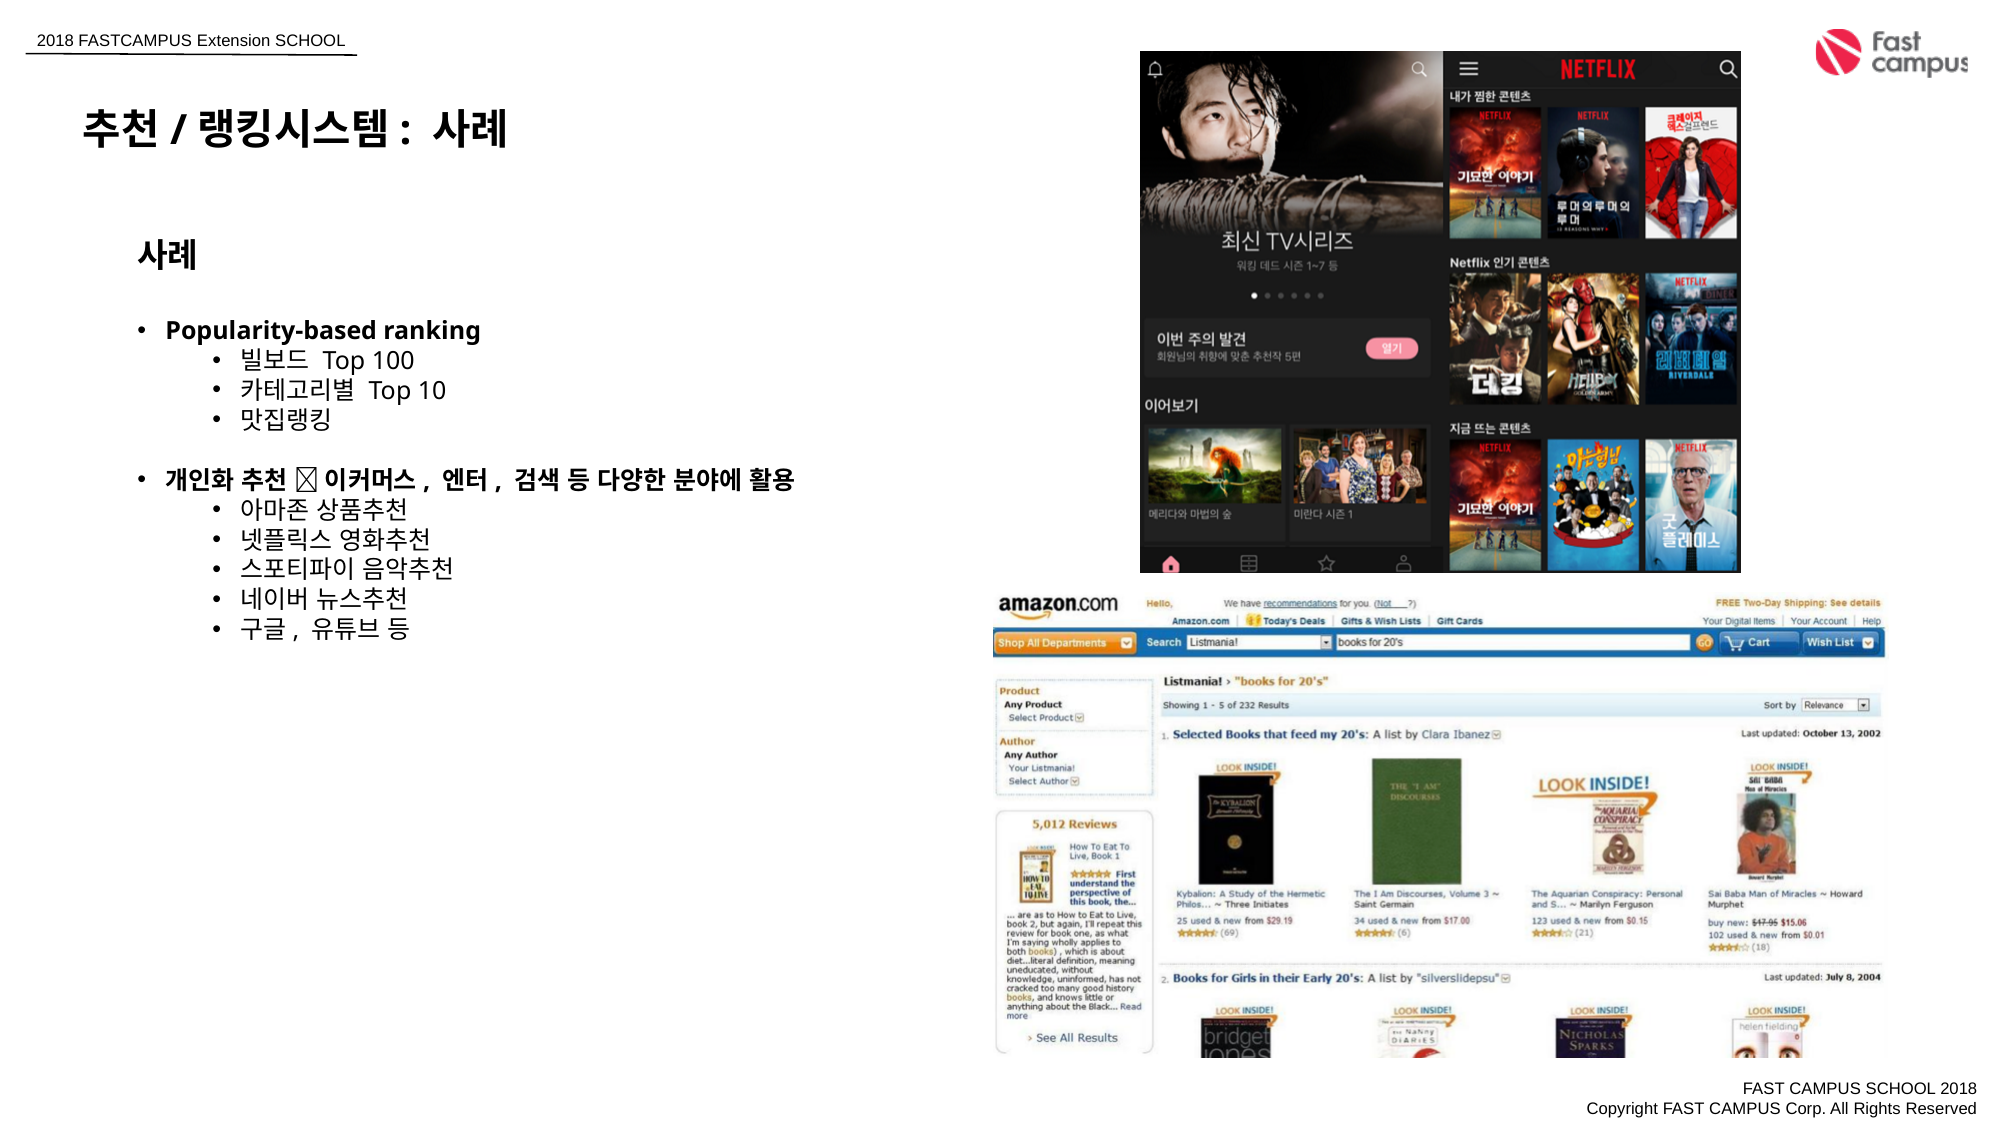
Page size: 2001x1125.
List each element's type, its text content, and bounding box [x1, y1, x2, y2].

text_box 사례 Popularity-based ranking 빌보드 Top 100 카테고리별 Top 10 맛집랭킹 개인화 추천  이커머스, 엔터, 검색 등 다양한 분야에 활용 아마존 상품추천 넷플릭스 영화추천 스포티파이 음악추천 네이버 뉴스추천 구글, 유튜브 등 [122, 227, 1800, 652]
text_box 추천/랭킹시스템: 사례 [68, 95, 1140, 161]
picture [993, 592, 1889, 1058]
picture [1140, 51, 1741, 573]
